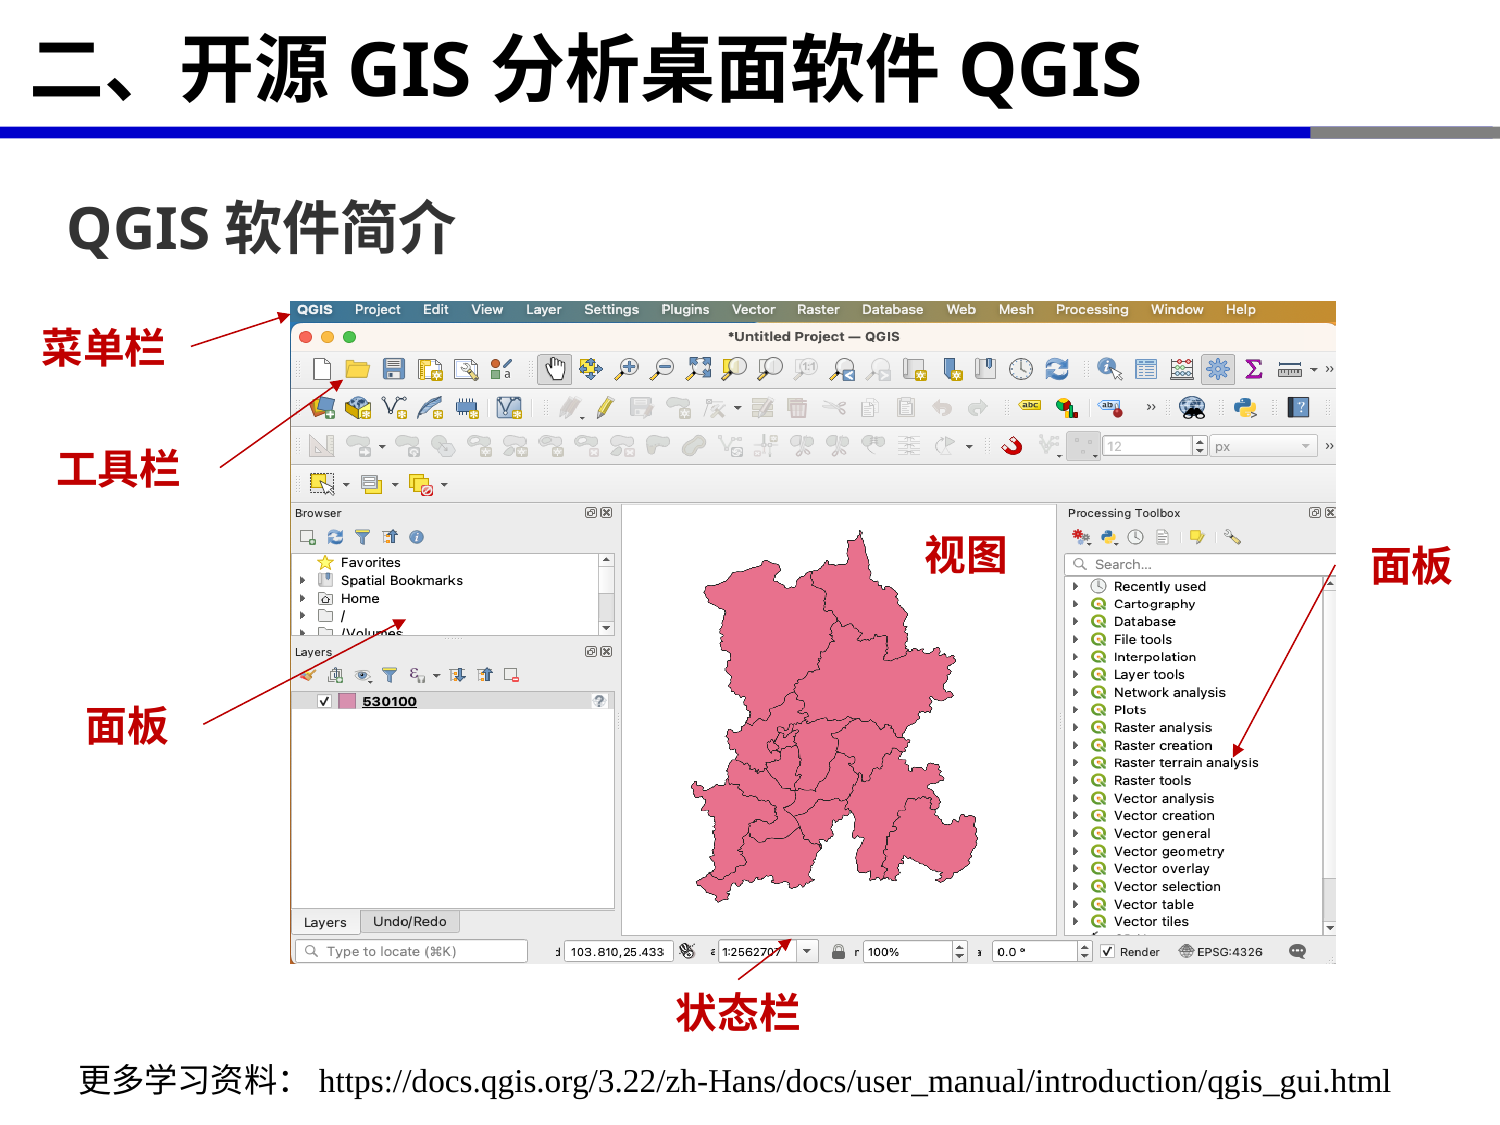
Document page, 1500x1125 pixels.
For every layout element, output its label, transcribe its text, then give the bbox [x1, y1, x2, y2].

text_box QGIS软件简介 [52, 149, 1448, 269]
text_box 状态栏 [616, 979, 860, 1045]
text_box 菜单栏 [17, 314, 191, 379]
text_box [190, 313, 291, 348]
text_box 面板 [52, 691, 204, 757]
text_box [737, 938, 792, 980]
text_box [203, 618, 407, 725]
text_box 面板 [1340, 532, 1489, 598]
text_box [1232, 565, 1336, 758]
title 二、开源GIS分析桌面软件QGIS [0, 1, 1479, 132]
text_box 更多学习资料：https://docs.qgis.org/3.22/zh-Hans/docs/user_manual/introduction/qgis_gui.html [63, 1052, 1411, 1107]
text_box 工具栏 [17, 435, 220, 500]
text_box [219, 379, 344, 469]
picture [290, 300, 1336, 965]
